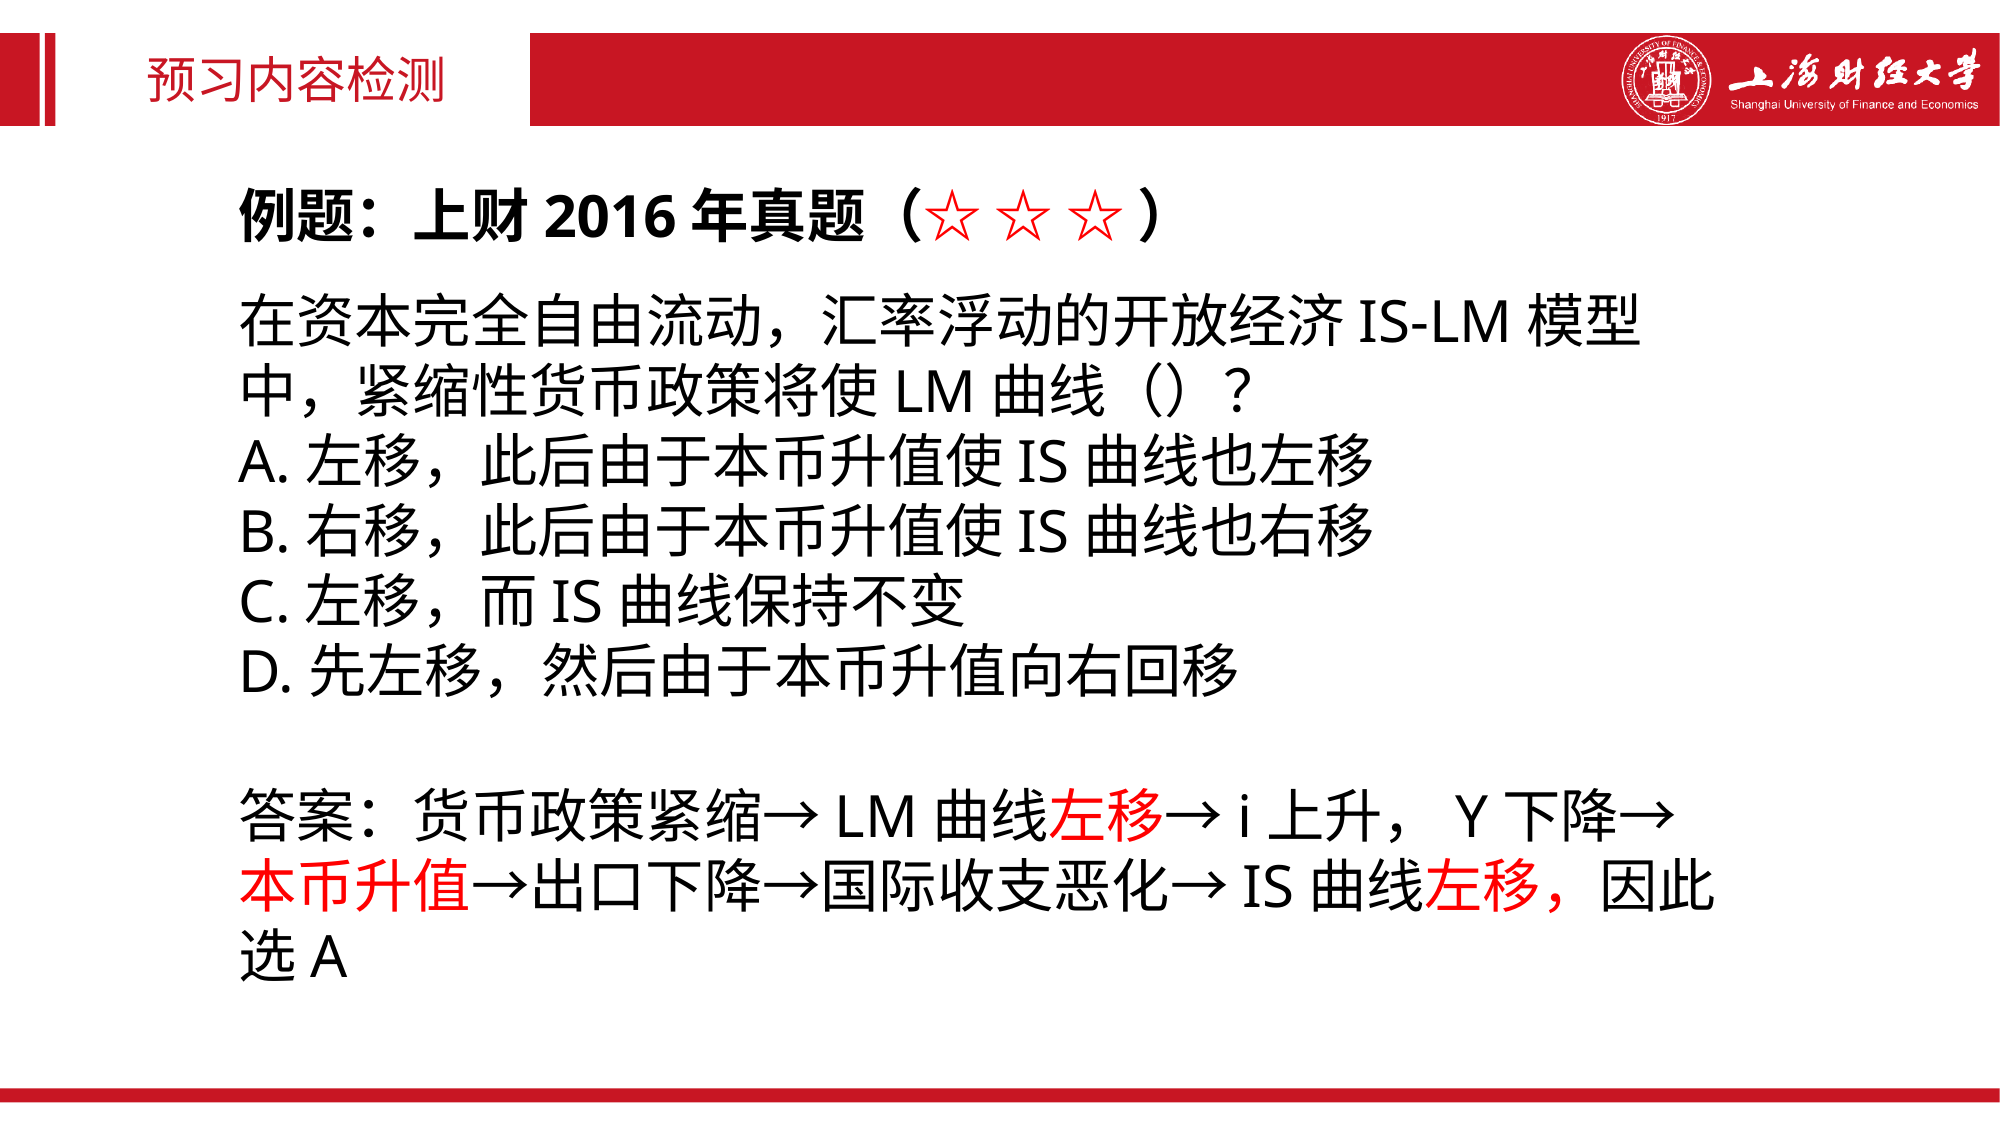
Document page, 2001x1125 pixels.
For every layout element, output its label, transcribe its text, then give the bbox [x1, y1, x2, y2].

text_box 预习内容检测 [131, 41, 462, 116]
text_box 答案：货币政策紧缩→LM曲线左移→i上升，Y下降→本币升值→出口下降→国际收支恶化→IS曲线左移，因此选A [223, 772, 1747, 997]
picture [1595, 0, 2000, 172]
text_box 例题：上财2016年真题（☆ ☆ ☆ ） 在资本完全自由流动，汇率浮动的开放经济IS-LM模型中，紧缩性货币政策将使LM曲线（）？ A.左移，此后由于本币升值使IS曲线也左移 B.右移，此后由于本币升值使IS曲线也右移 C.左移，而IS曲线保持不变 D.先左移，然后由于本币升值向右回移 [223, 171, 1703, 712]
